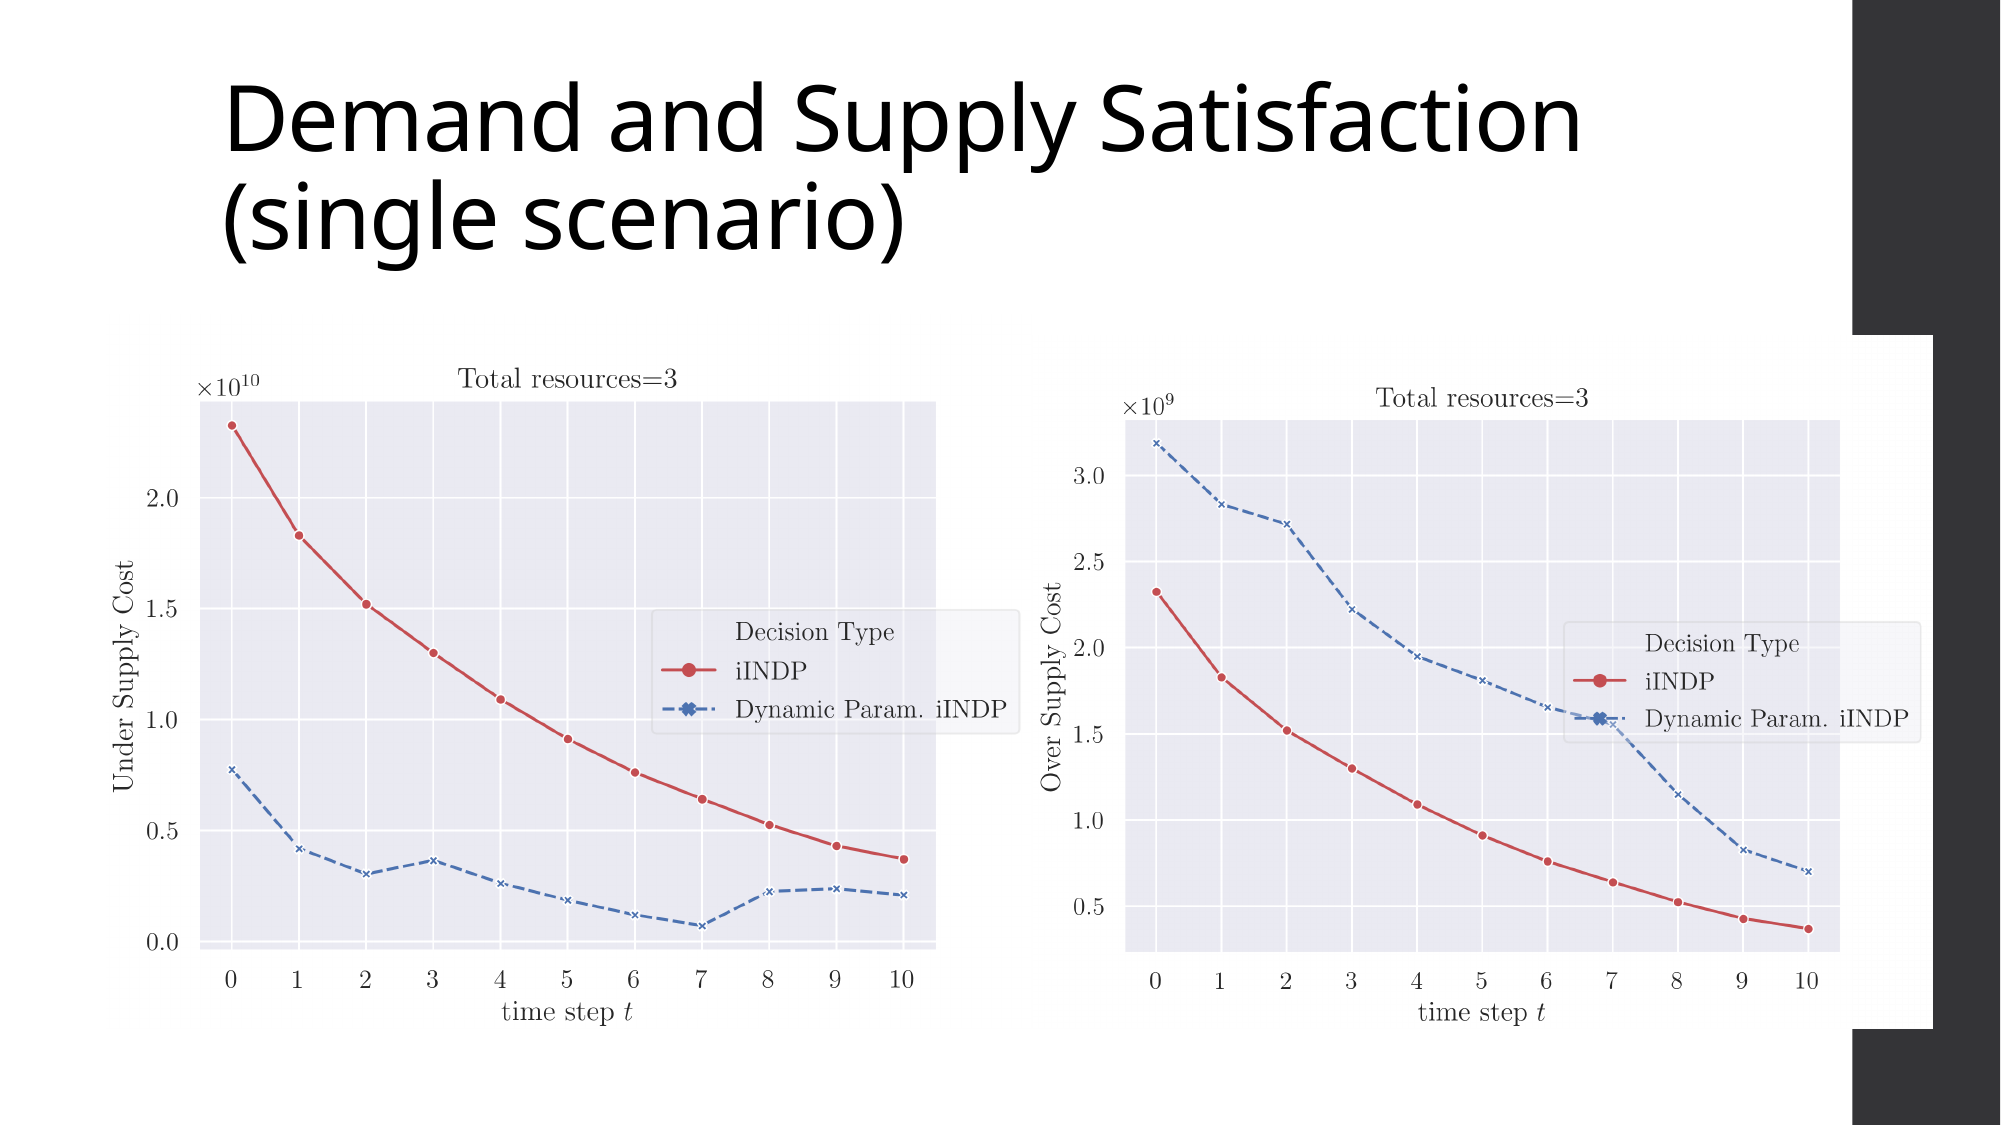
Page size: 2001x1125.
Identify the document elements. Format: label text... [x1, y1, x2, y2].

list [106, 314, 1032, 1029]
title Demand and Supply Satisfaction (single scenario) [206, 60, 1797, 278]
picture [1031, 335, 1933, 1029]
